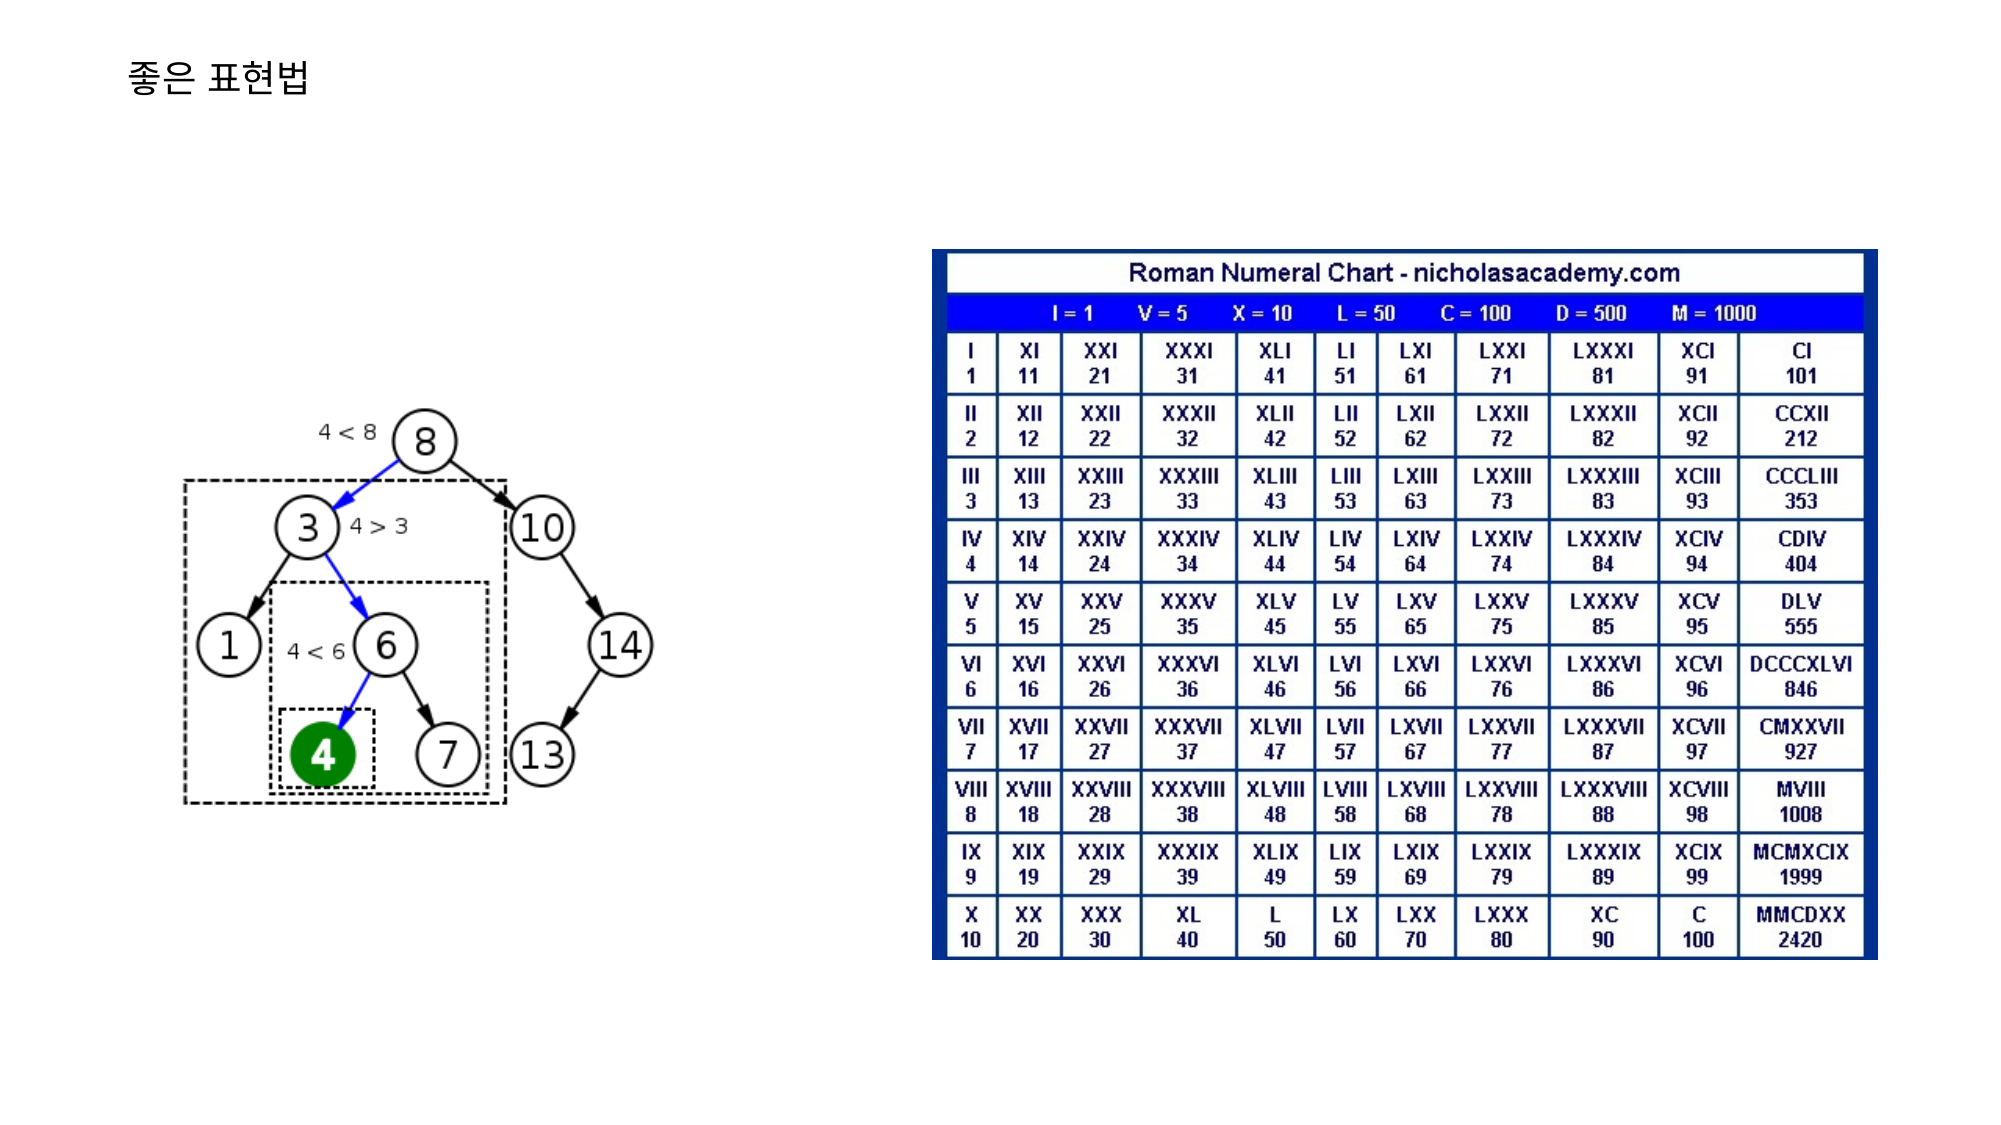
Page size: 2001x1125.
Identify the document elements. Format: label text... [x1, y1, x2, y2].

picture [932, 249, 1878, 960]
picture [177, 393, 678, 816]
text_box 좋은 표현법 [112, 47, 337, 108]
